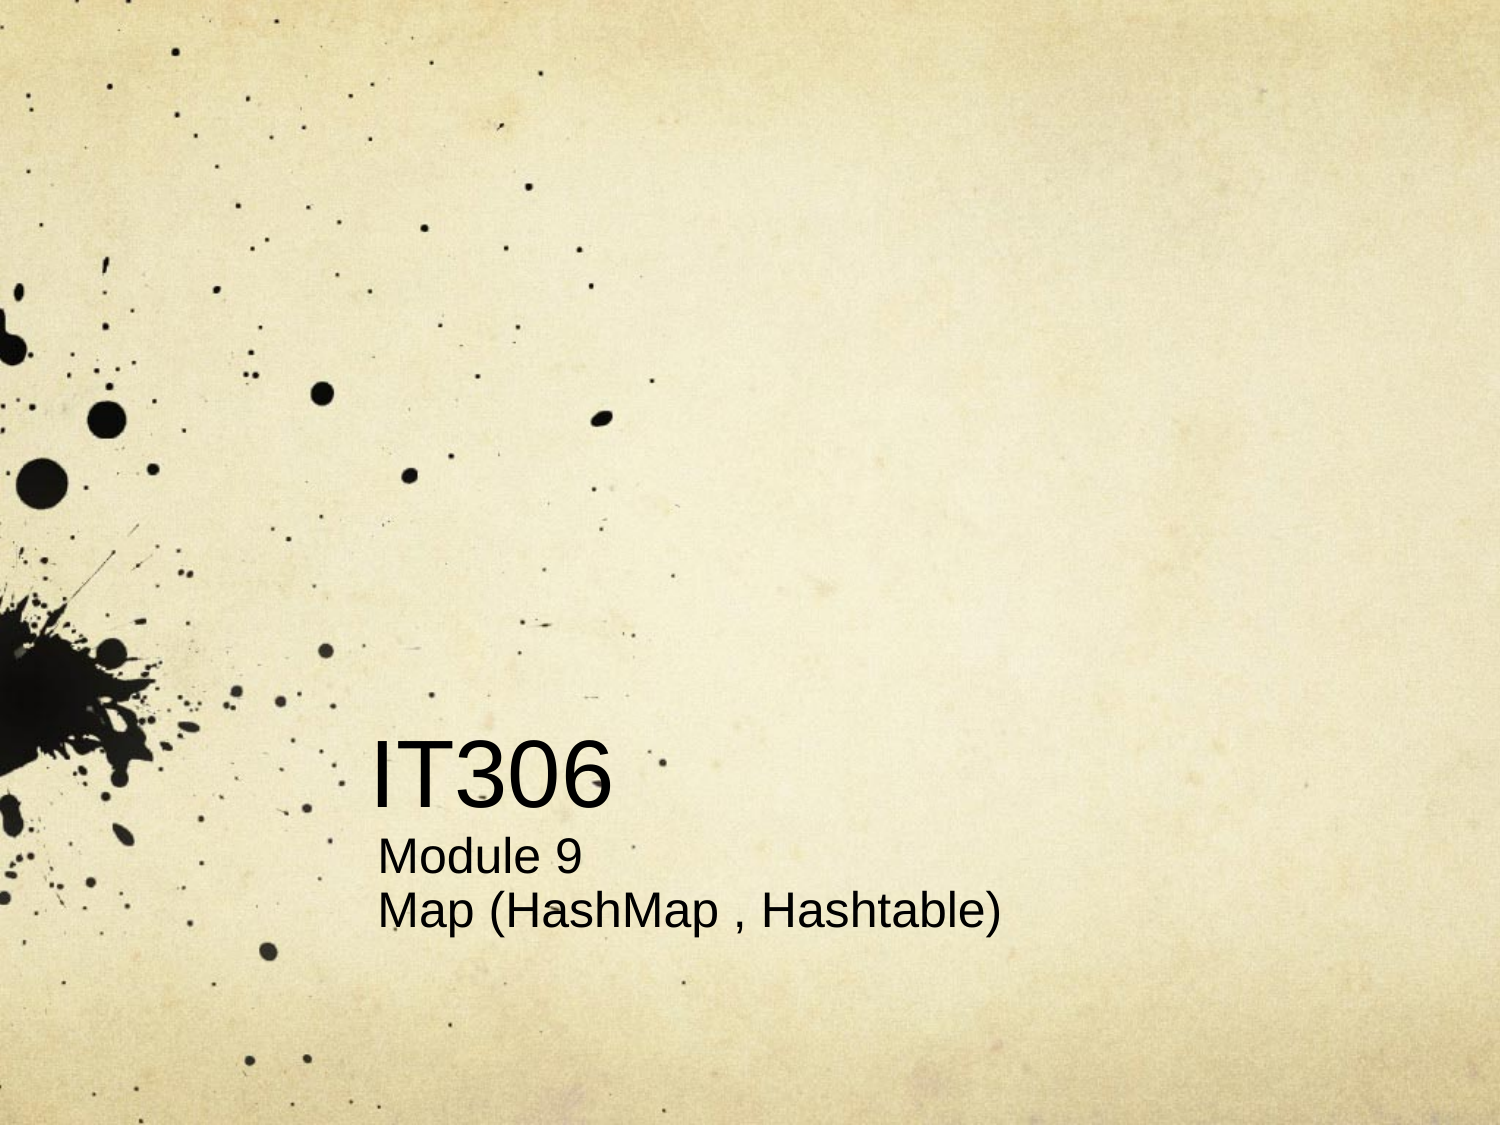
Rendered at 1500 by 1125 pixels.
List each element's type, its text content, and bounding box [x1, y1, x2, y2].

subtitle Module 9 Map (HashMap , Hashtable) [362, 829, 1425, 1023]
title IT306 [362, 512, 1425, 827]
picture [0, 0, 1500, 1125]
